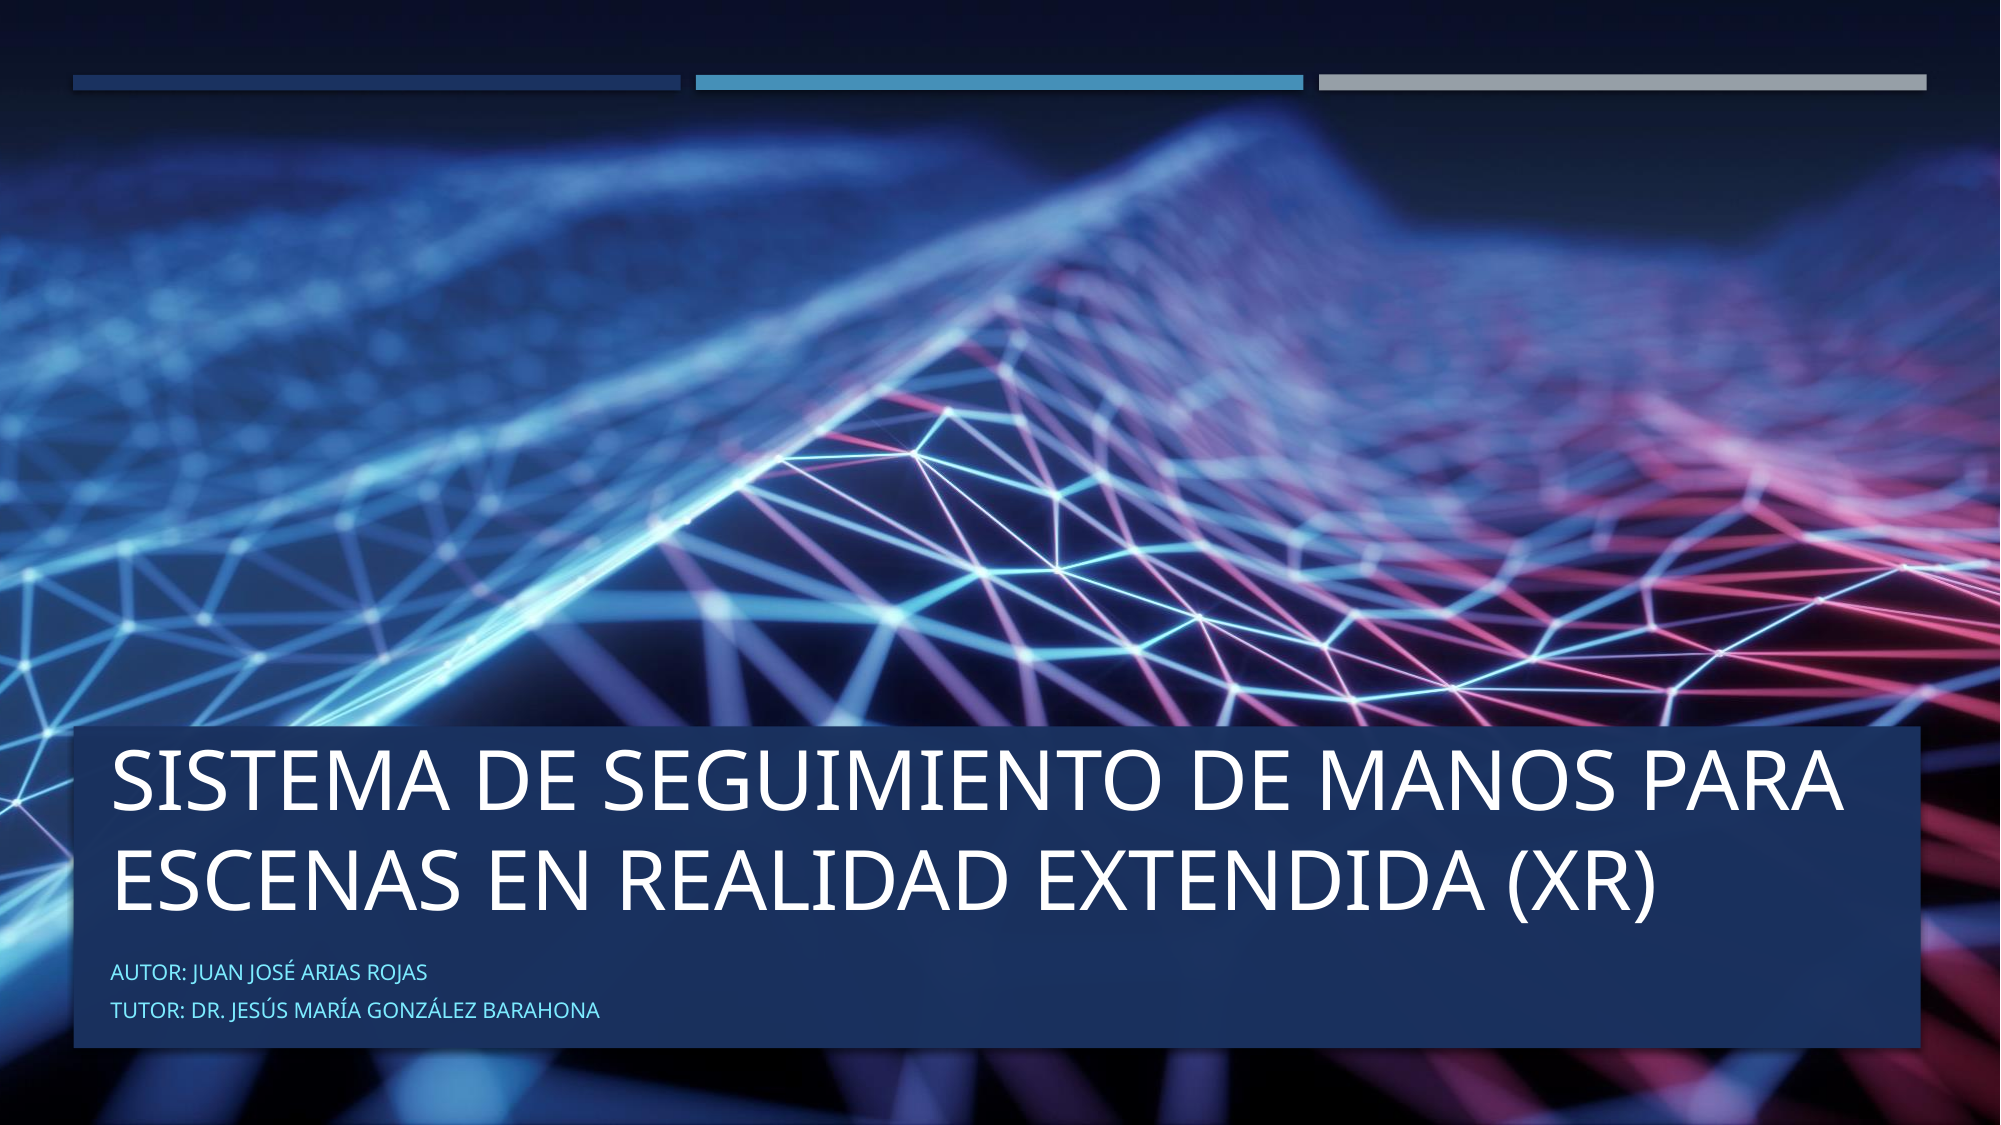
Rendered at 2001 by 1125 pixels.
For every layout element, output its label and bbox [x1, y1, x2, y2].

picture [0, 0, 2000, 1125]
text_box [72, 73, 1928, 92]
